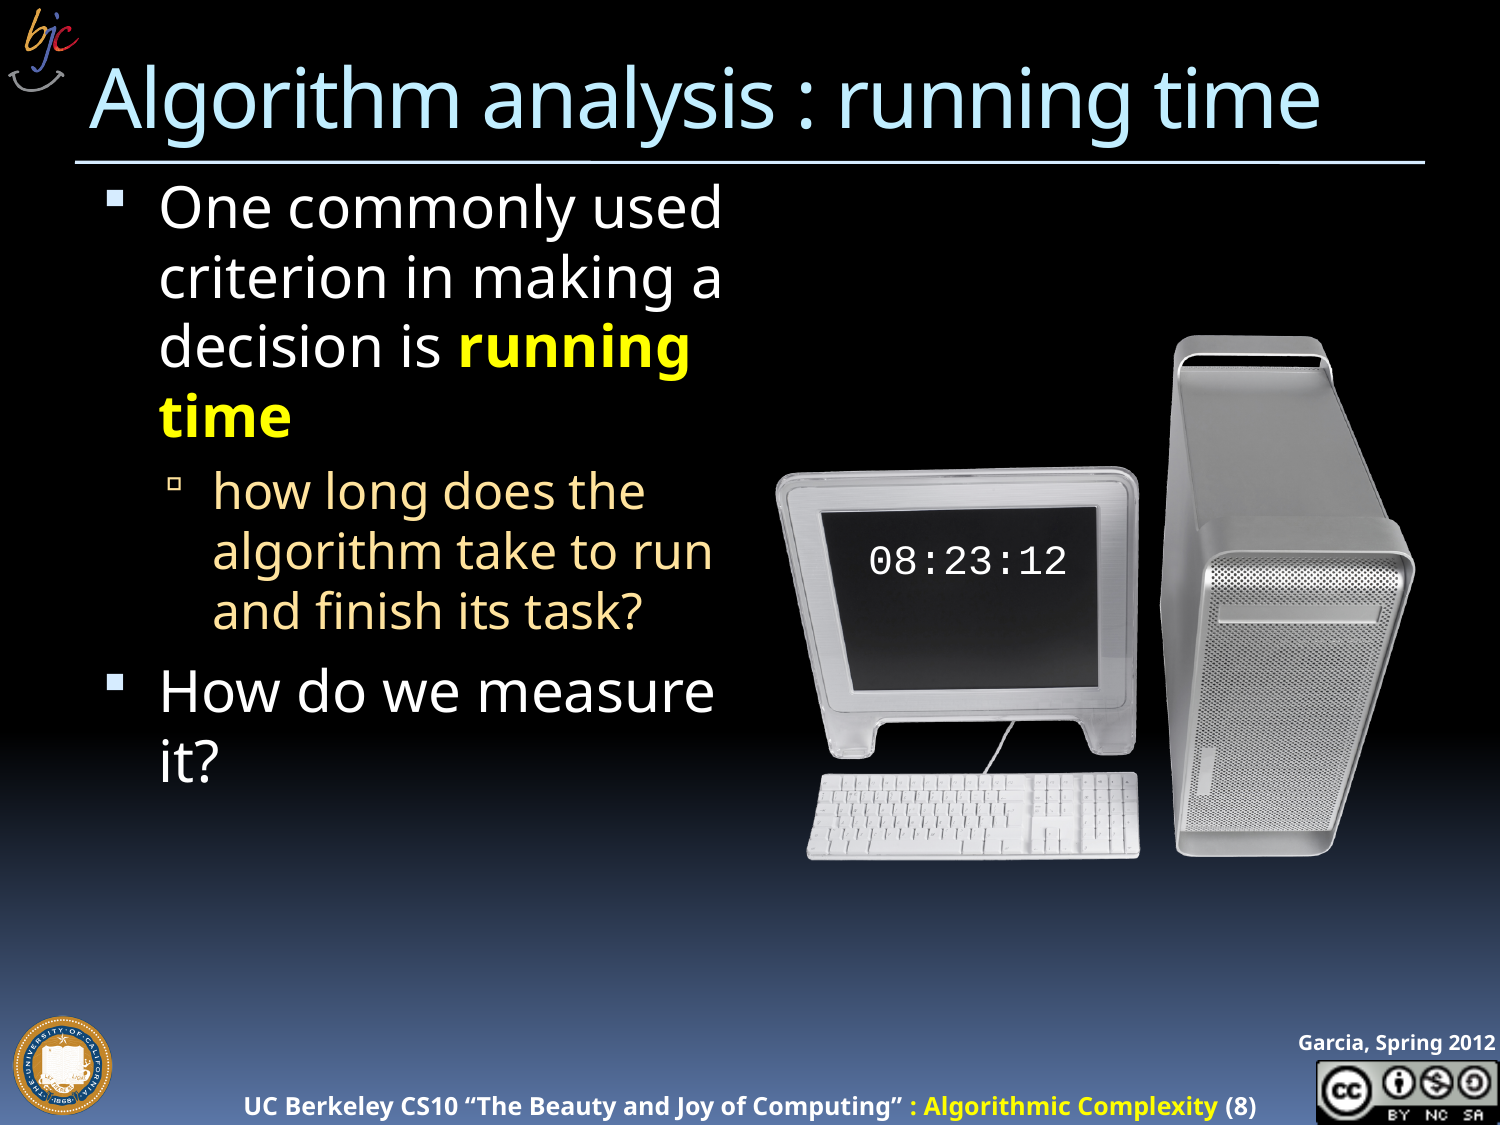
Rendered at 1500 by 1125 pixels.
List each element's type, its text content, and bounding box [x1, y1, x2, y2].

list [763, 162, 1427, 1034]
slide_number 8 [1425, 1034, 1500, 1113]
title Algorithm analysis : running time [75, 37, 1425, 163]
picture [12, 1015, 113, 1116]
footer UC Berkeley CS10 "The Beauty and Joy of Computing" : Algorithm Complexity [1025, 1043, 1425, 1113]
picture [1316, 1113, 1500, 1125]
picture [8, 8, 79, 92]
list One commonly used criterion in making a decision is running time how long does the algorithm take to run and finish its task? How do we measure it? [75, 163, 755, 1034]
